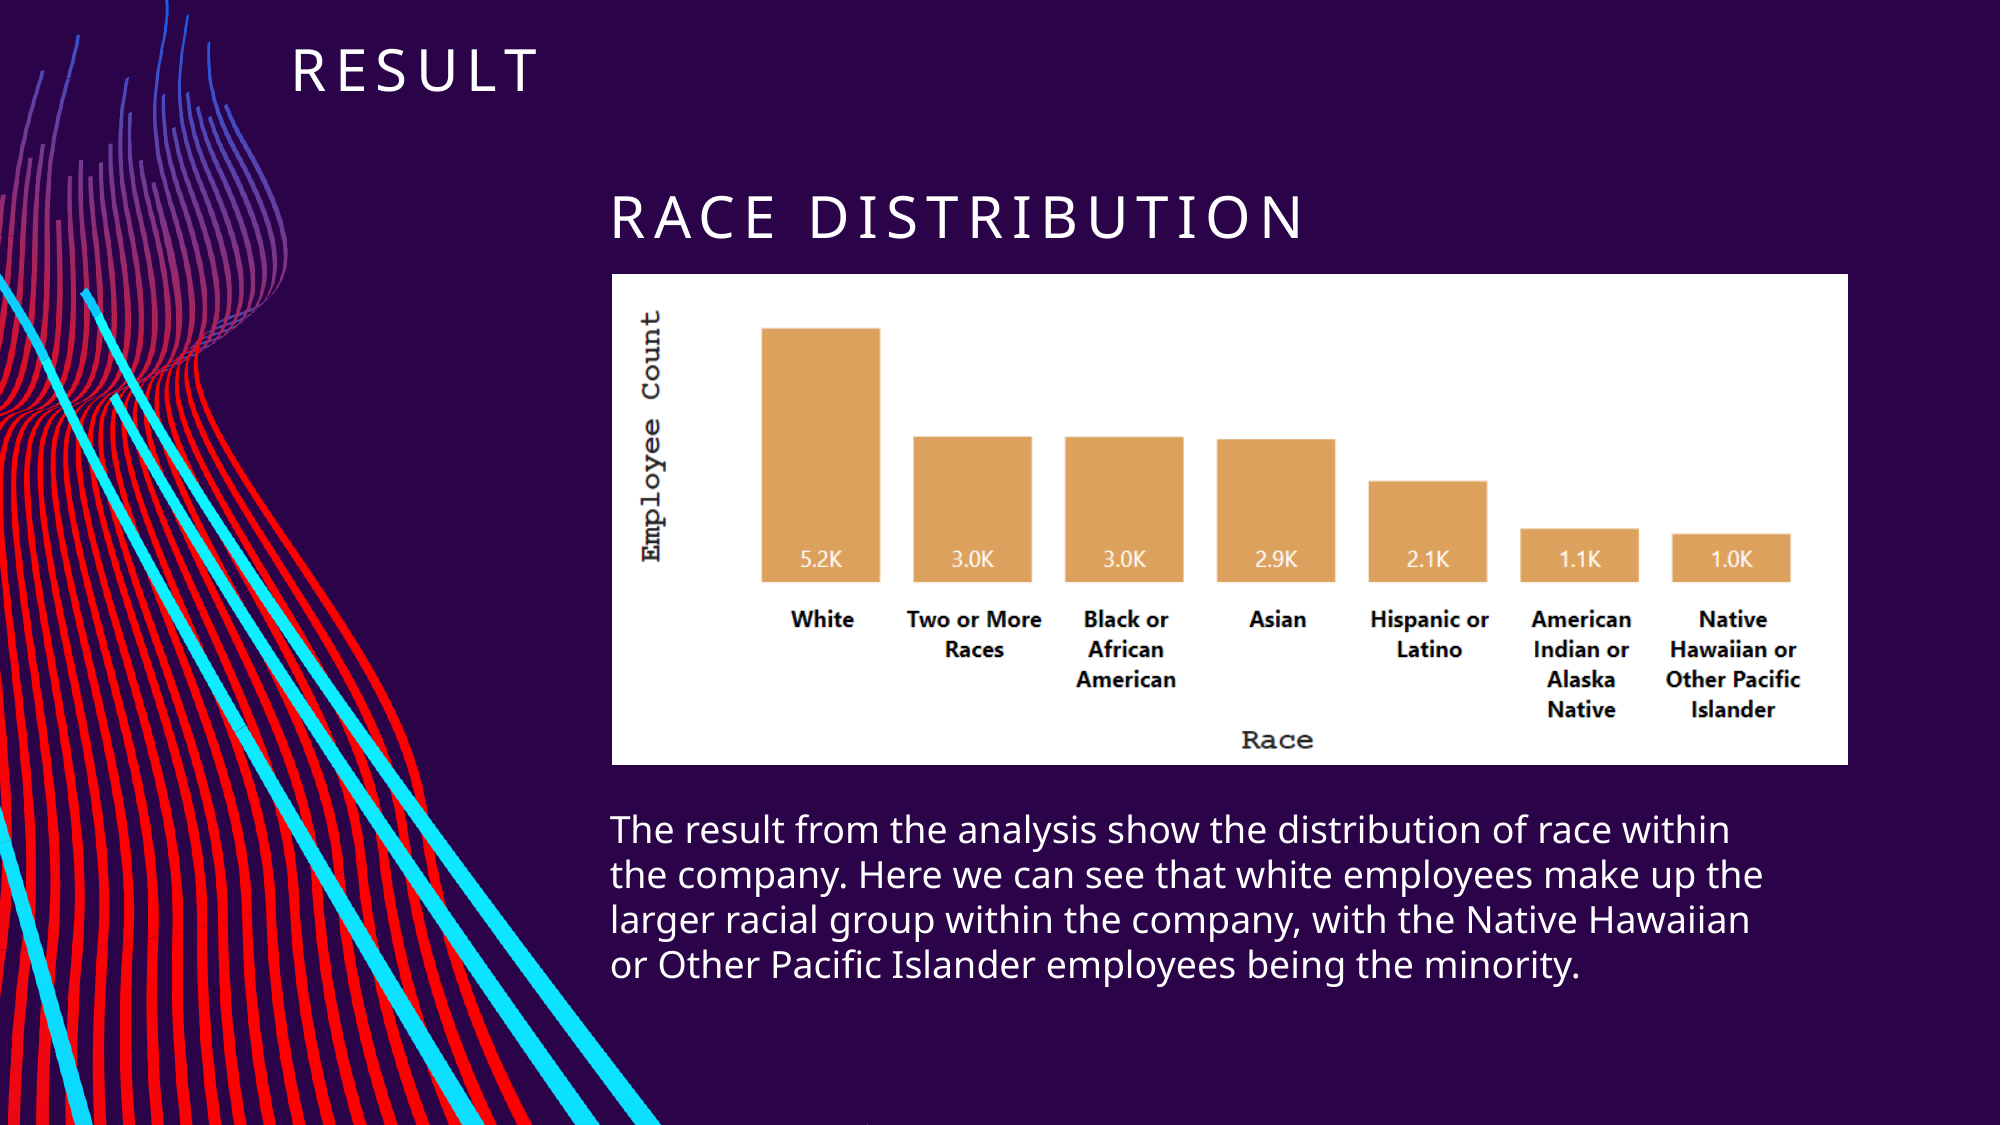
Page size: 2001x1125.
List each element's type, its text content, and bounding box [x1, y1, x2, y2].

picture [0, 0, 2000, 1125]
text_box Race distribution [595, 180, 1405, 263]
title Result [275, 33, 1086, 116]
text_box The result from the analysis show the distribution of race within the company. Here we can see that white employees make up the larger racial group within the company, with the Native Hawaiian or Other Pacific Islander employees being the minority. [595, 798, 1801, 1003]
